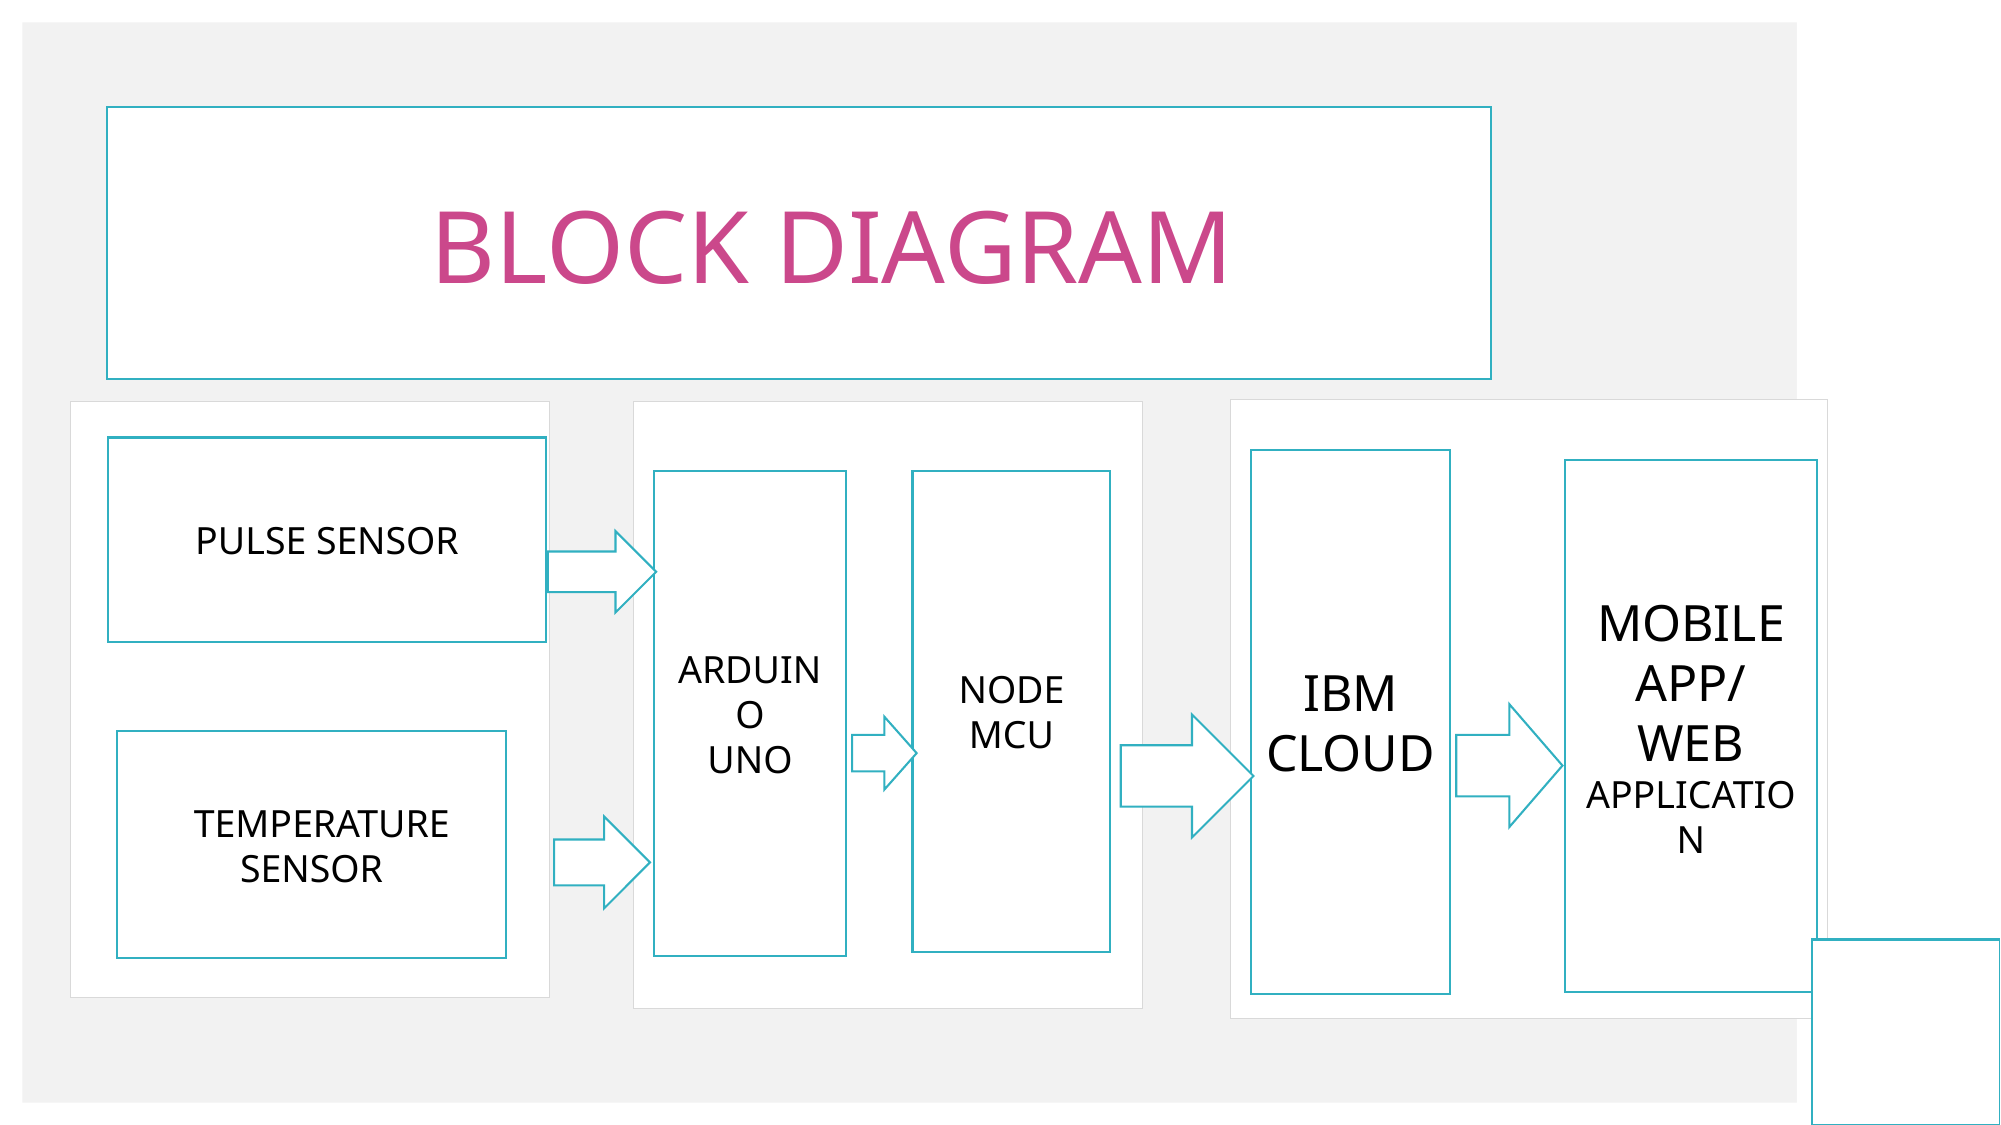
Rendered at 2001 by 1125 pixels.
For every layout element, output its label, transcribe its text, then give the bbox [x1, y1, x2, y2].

text_box [553, 814, 652, 911]
text_box MOBILE APP/ WEB APPLICATION [1564, 459, 1818, 993]
text_box [851, 713, 919, 793]
text_box ARDUINO UNO [653, 470, 847, 957]
list A [70, 401, 550, 998]
text_box [1455, 701, 1564, 830]
text_box TTEMPERATURE SENSOR [116, 730, 507, 959]
text_box AaaBLOCK DIAGRAM [106, 106, 1492, 380]
text_box PULSE SENSOR [107, 436, 547, 643]
text_box [546, 528, 658, 615]
text_box IBM CLOUD [1250, 449, 1451, 995]
list . [633, 401, 1143, 1009]
list . [1230, 399, 1828, 1019]
text_box [1119, 712, 1255, 840]
text_box [1811, 938, 2000, 1125]
text_box NODE MCU [911, 470, 1111, 953]
